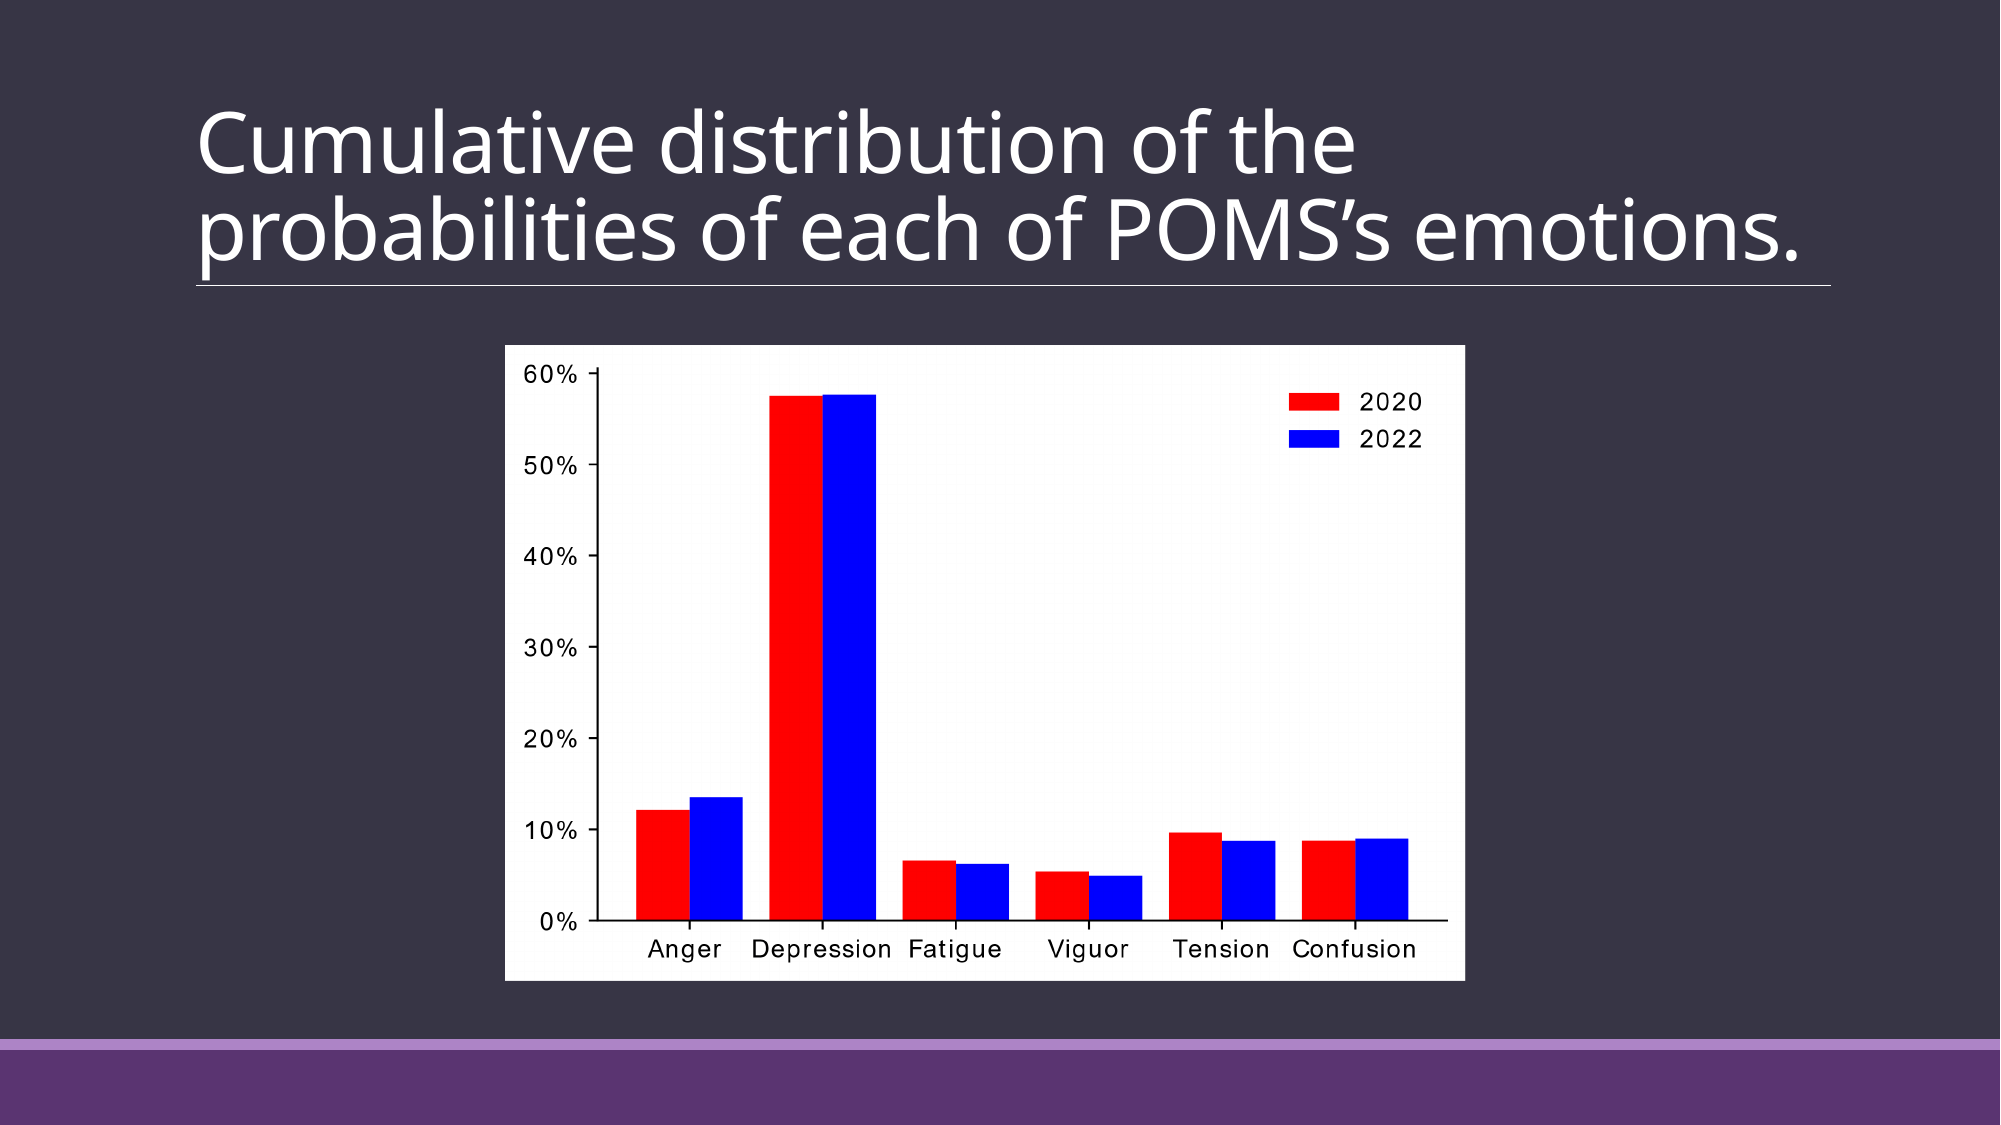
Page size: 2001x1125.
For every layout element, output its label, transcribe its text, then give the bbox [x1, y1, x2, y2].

picture [505, 345, 1466, 981]
title Cumulative distribution of the probabilities of each of POMS’s emotions. [180, 47, 1830, 285]
